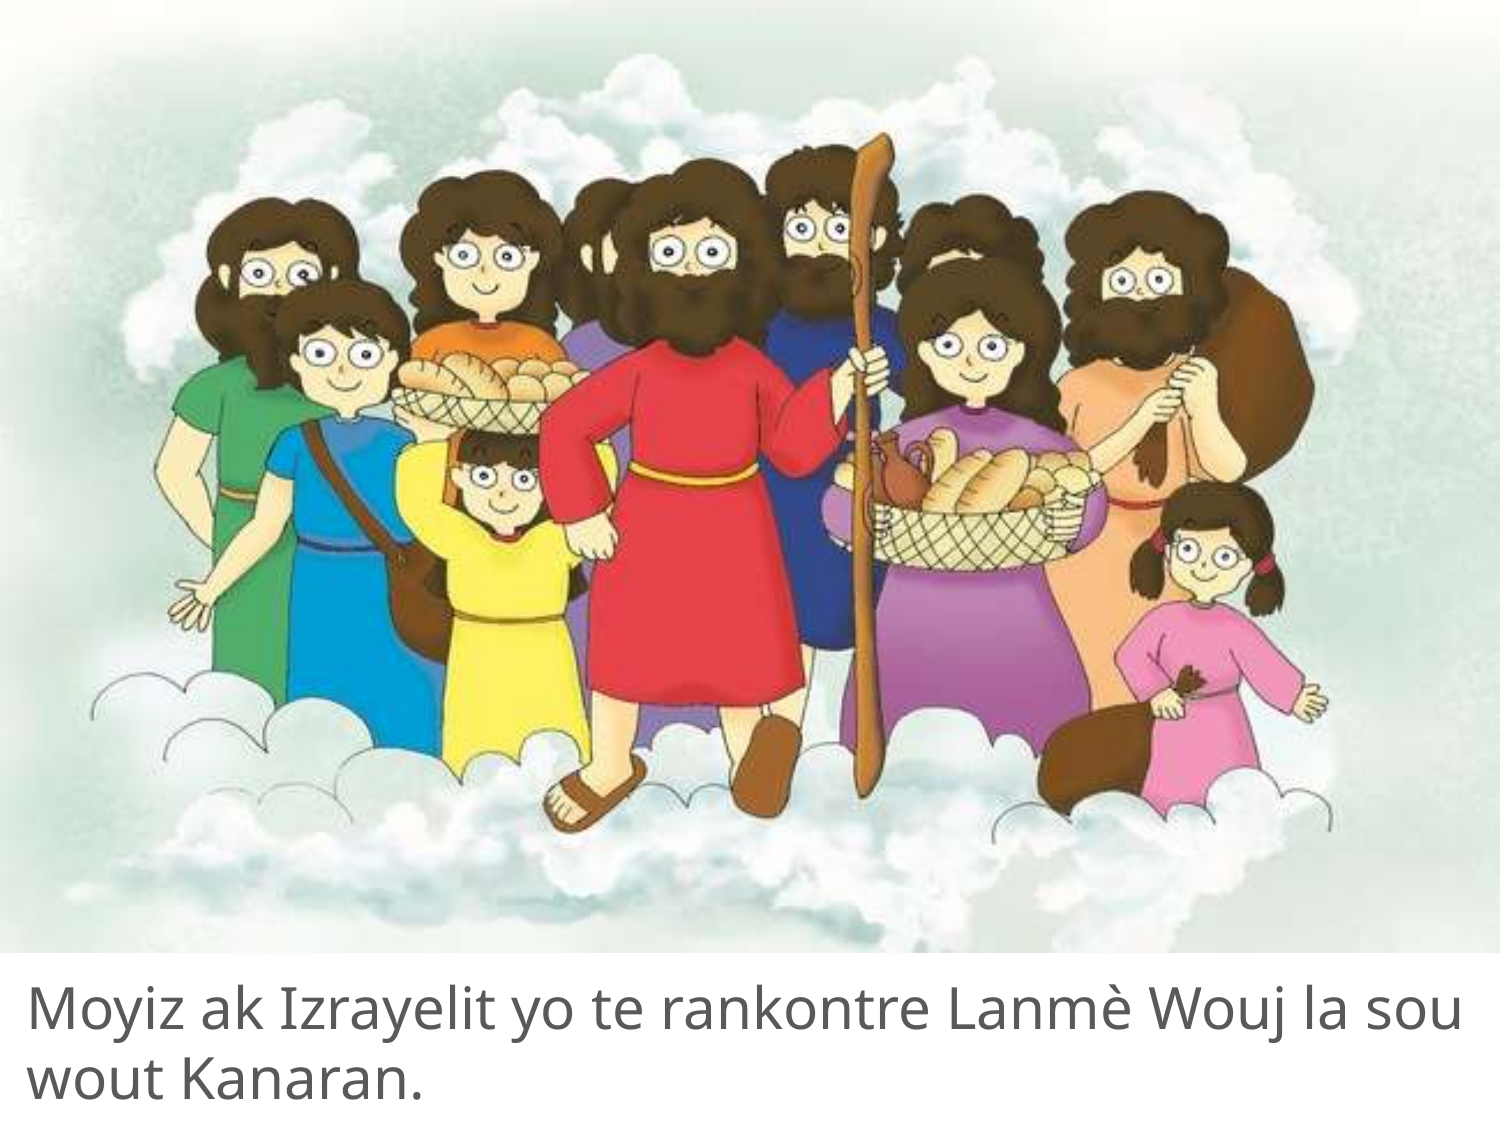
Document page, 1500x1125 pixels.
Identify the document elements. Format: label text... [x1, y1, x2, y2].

text_box Moyiz ak Izrayelit yo te rankontre Lanmè Wouj la sou wout Kanaran. [11, 964, 1483, 1119]
picture [0, 0, 1500, 953]
